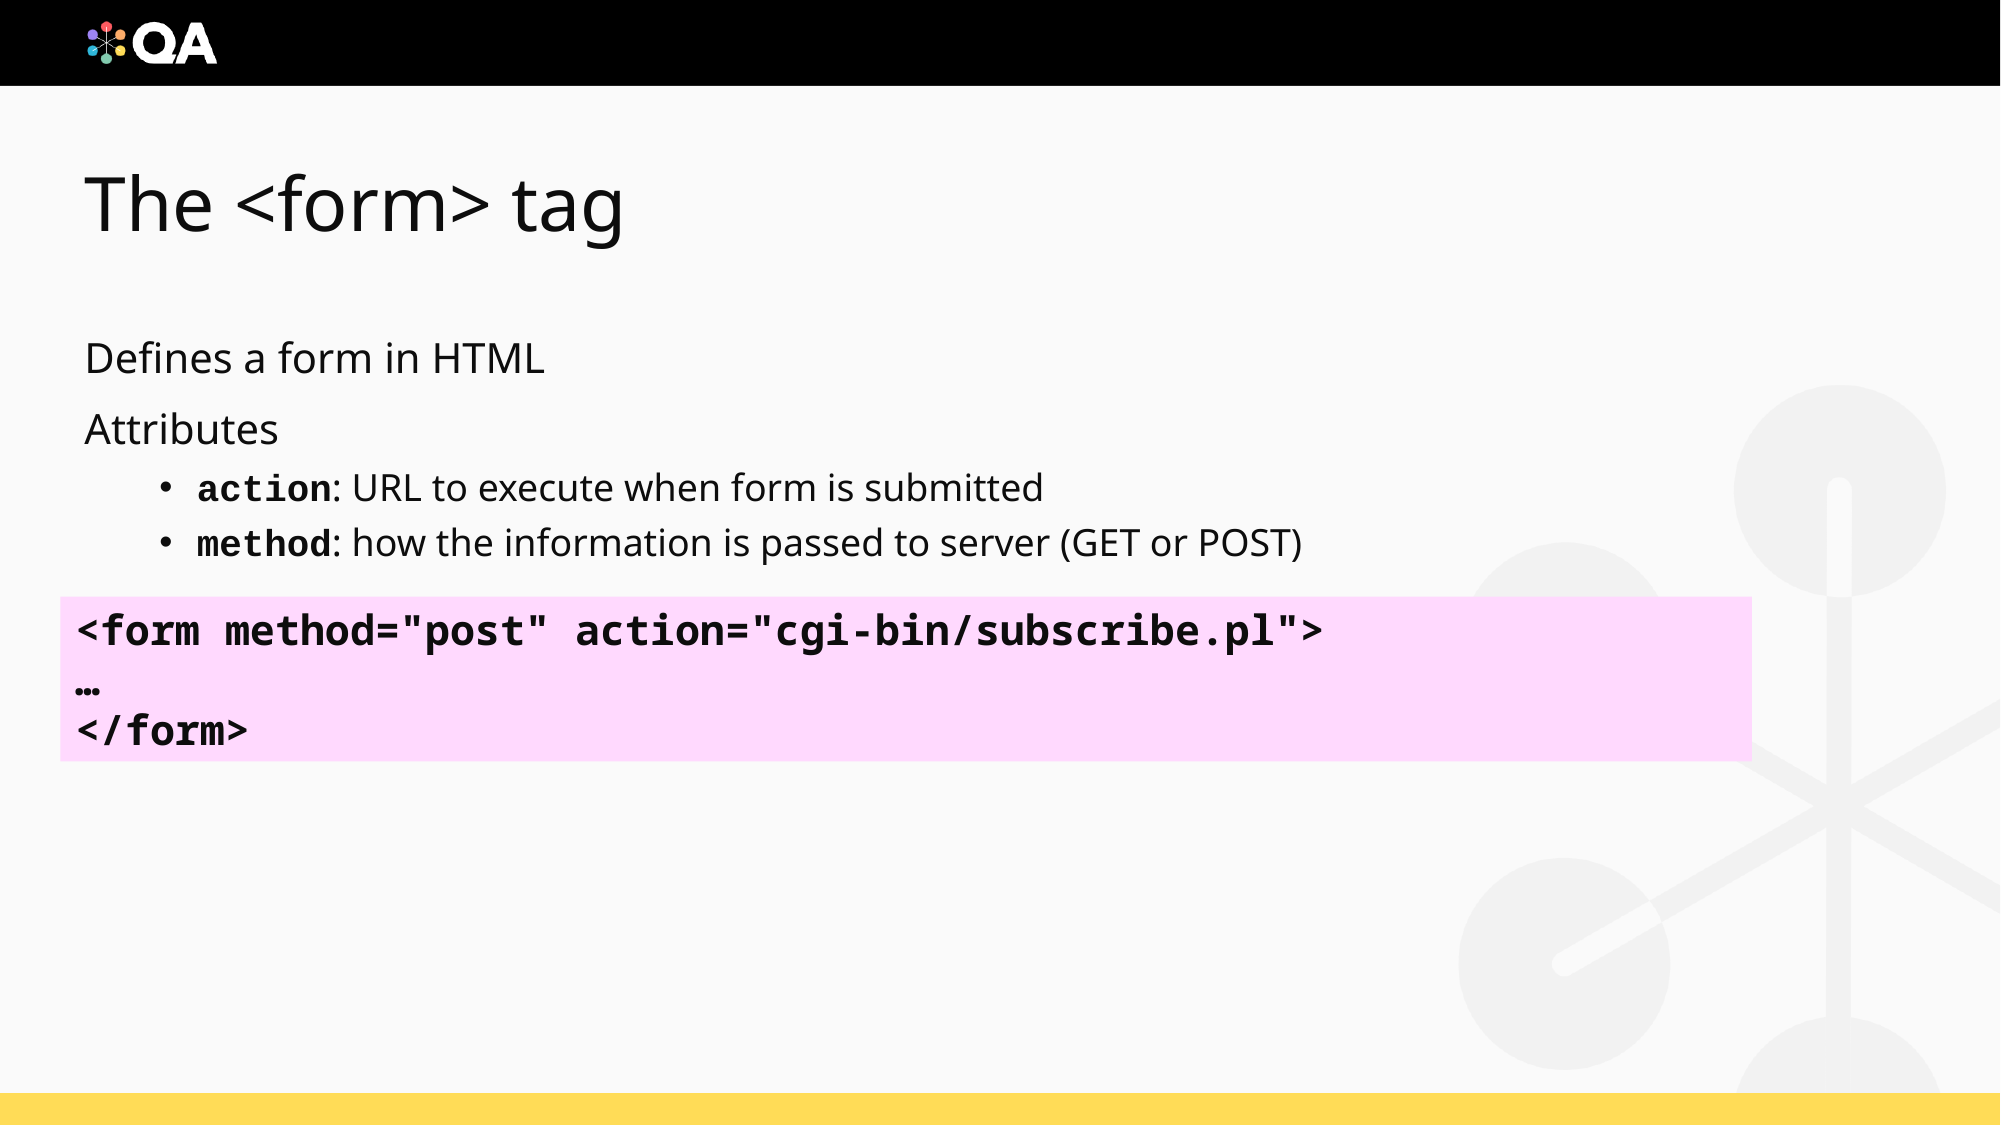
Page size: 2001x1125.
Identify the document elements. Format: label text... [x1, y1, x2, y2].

text_box <form method="post" action="cgi-bin/subscribe.pl"> … </form> [60, 596, 1752, 762]
picture [0, 0, 2001, 1125]
list Defines a form in HTML Attributes action: URL to execute when form is submitted method: how the information is passed to server (GET or POST) [84, 324, 1916, 1035]
title The <form> tag [84, 159, 1916, 278]
